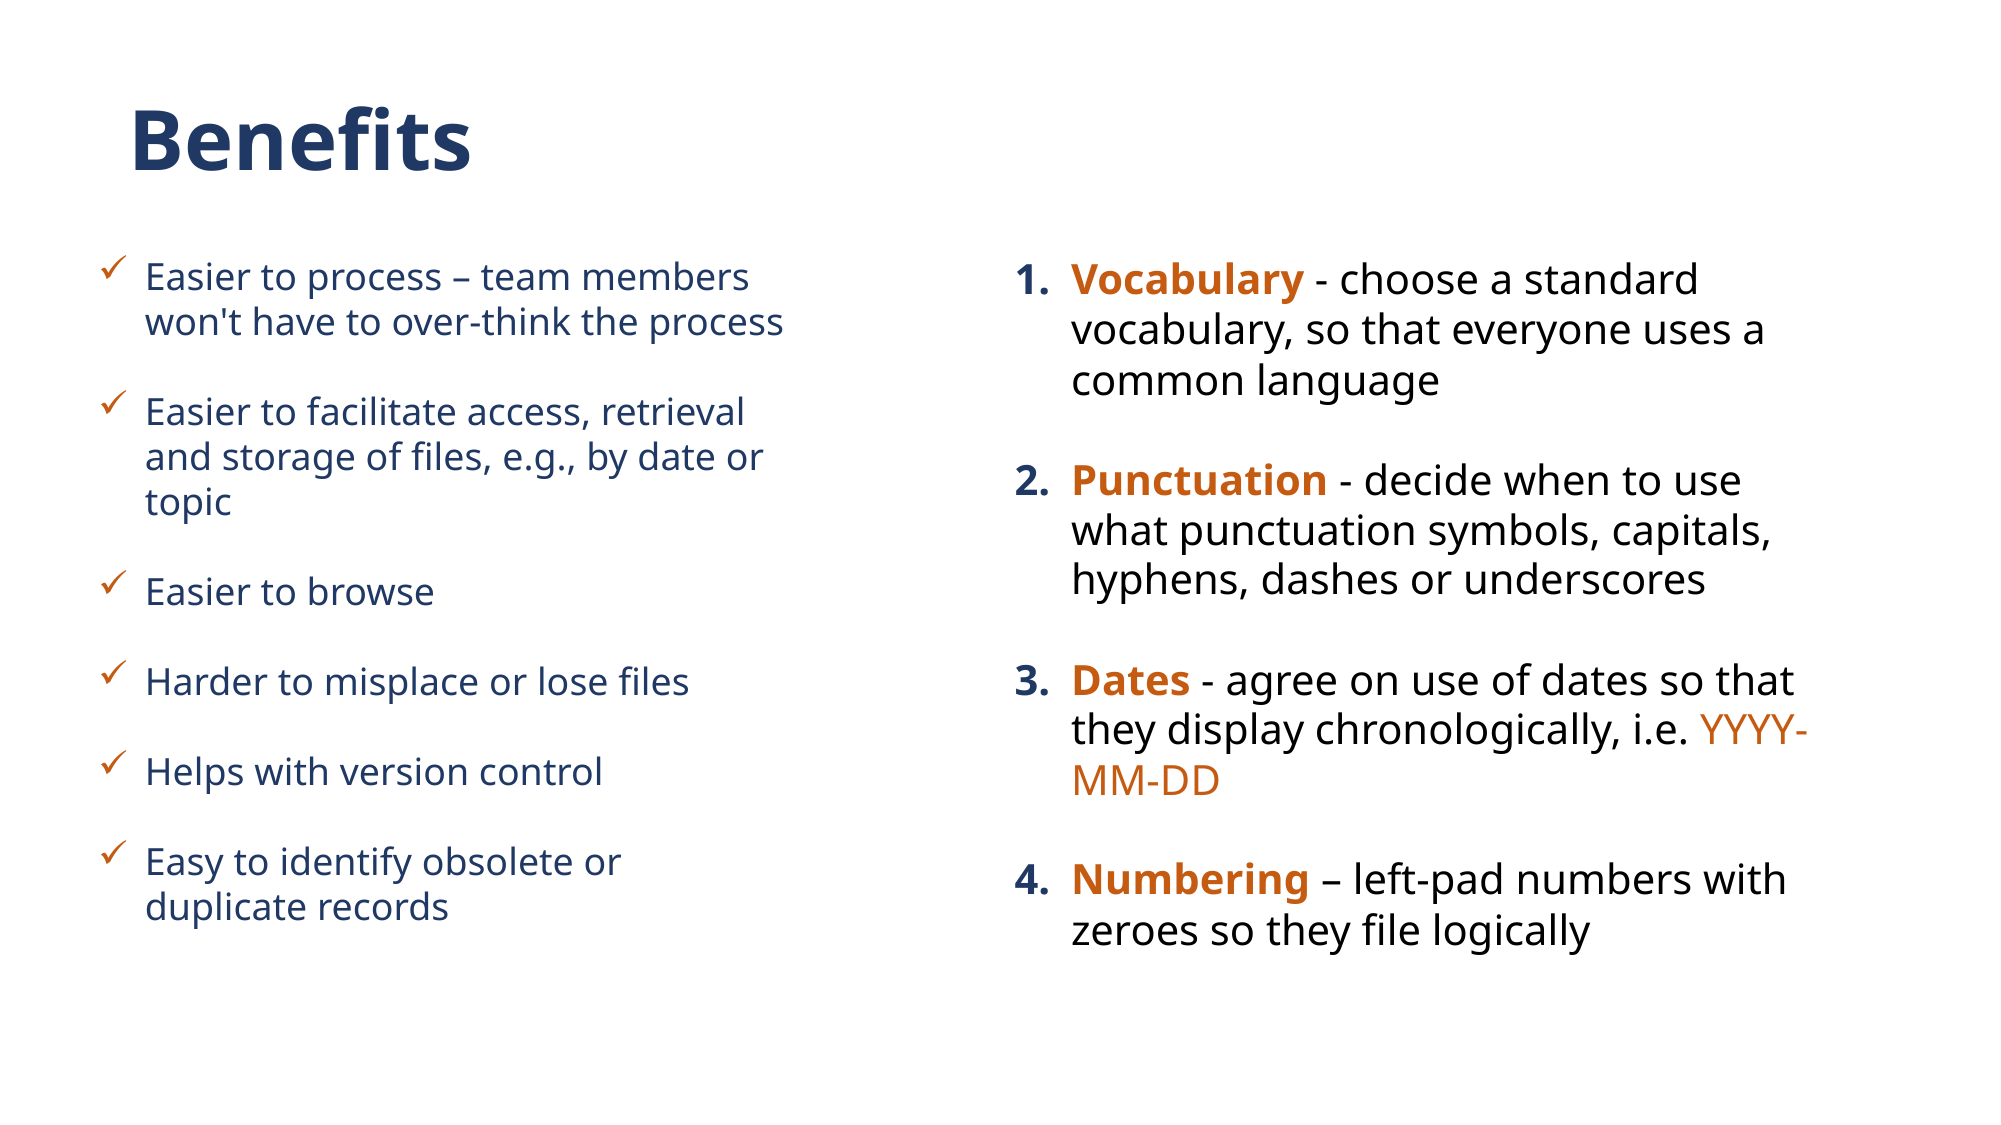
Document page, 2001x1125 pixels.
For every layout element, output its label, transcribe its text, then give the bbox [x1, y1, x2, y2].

text_box Vocabulary - choose a standard vocabulary, so that everyone uses a common language Punctuation - decide when to use what punctuation symbols, capitals, hyphens, dashes or underscores Dates - agree on use of dates so that they display chronologically, i.e. YYYY-MM-DD Numbering – left-pad numbers with zeroes so they file logically [999, 245, 1864, 961]
text_box Easier to process – team members won't have to over-think the process Easier to facilitate access, retrieval and storage of files, e.g., by date or topic Easier to browse Harder to misplace or lose files Helps with version control Easy to identify obsolete or duplicate records [83, 245, 807, 936]
text_box Benefits [113, 91, 1839, 218]
